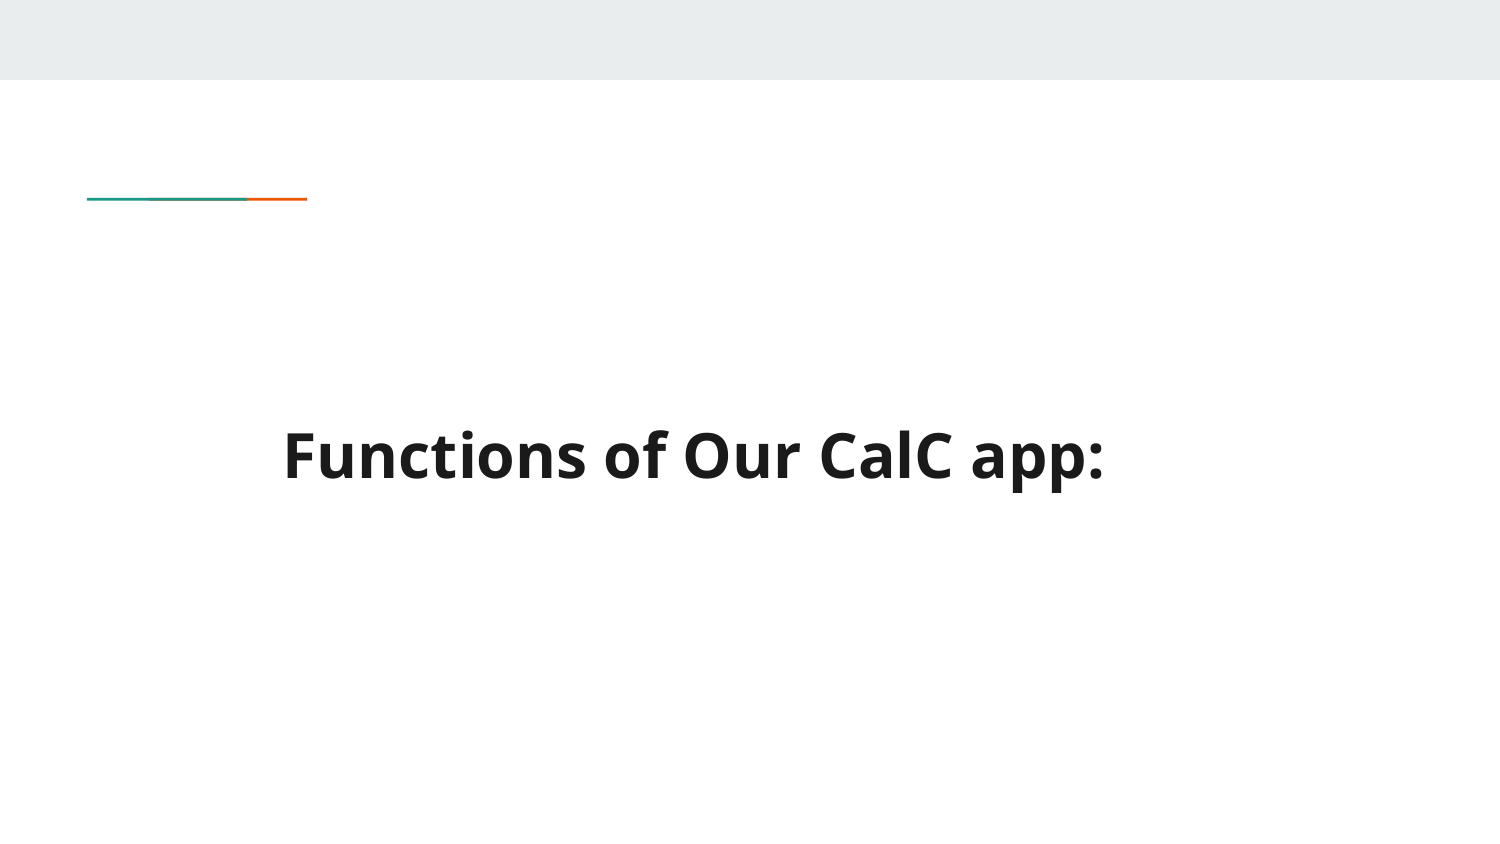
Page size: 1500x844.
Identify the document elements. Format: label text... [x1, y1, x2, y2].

title Functions of Our CalC app: [267, 400, 1155, 489]
